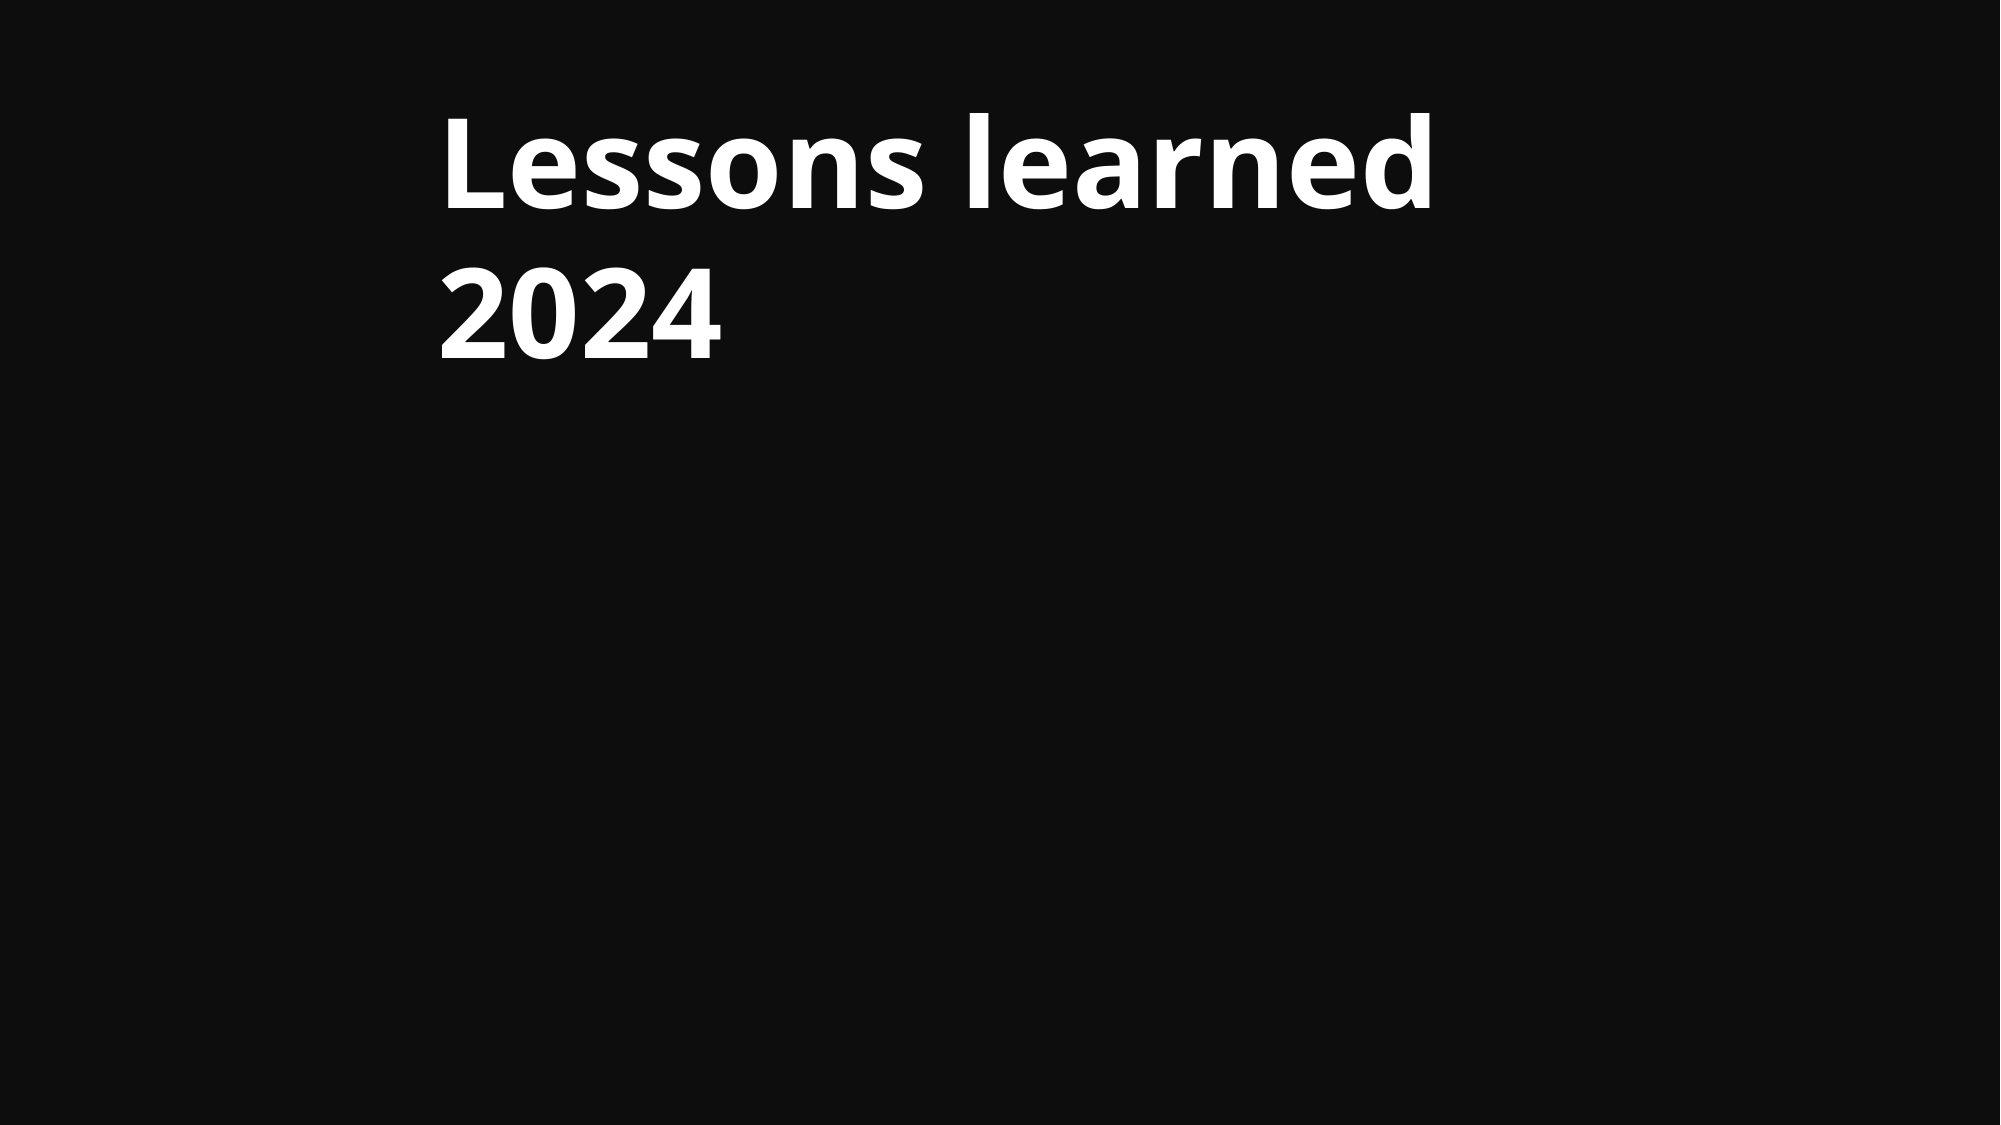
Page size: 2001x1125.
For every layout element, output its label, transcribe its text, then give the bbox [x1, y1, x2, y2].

text_box Lessons learned 2024 [422, 75, 1578, 391]
